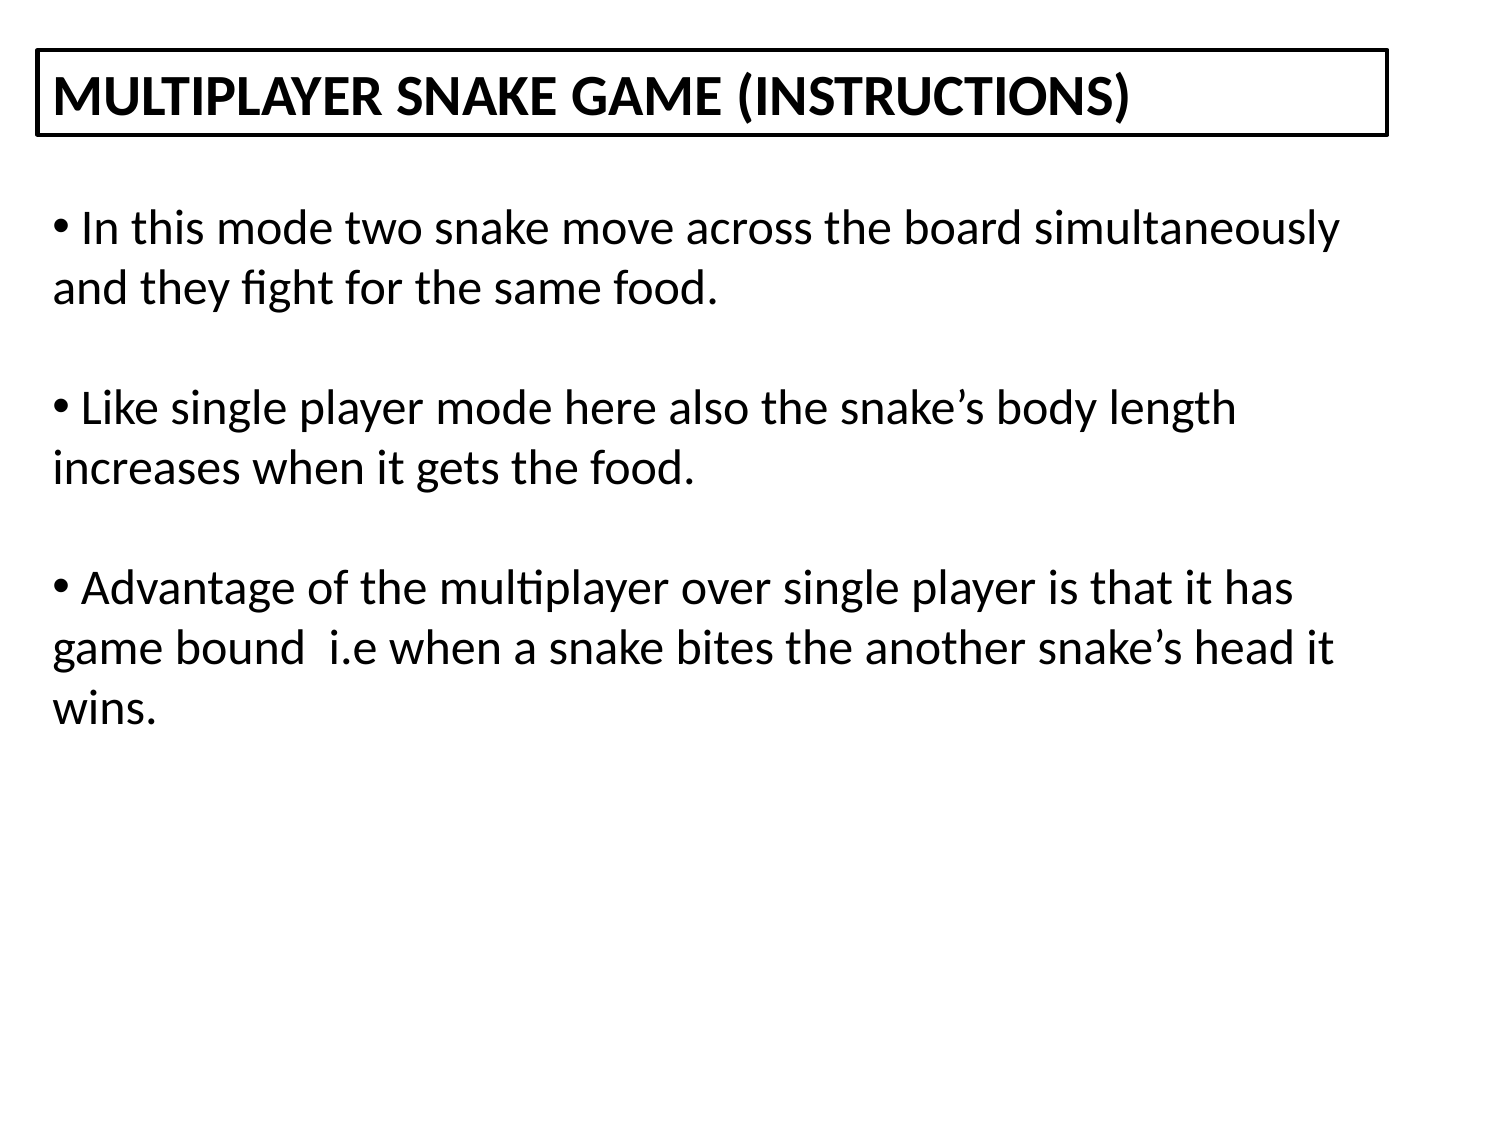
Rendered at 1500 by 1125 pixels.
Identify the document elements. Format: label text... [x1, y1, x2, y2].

text_box In this mode two snake move across the board simultaneously and they fight for the same food. Like single player mode here also the snake’s body length increases when it gets the food. Advantage of the multiplayer over single player is that it has game bound i.e when a snake bites the another snake’s head it wins. [37, 187, 1400, 743]
text_box MULTIPLAYER SNAKE GAME (INSTRUCTIONS) [35, 48, 1389, 137]
